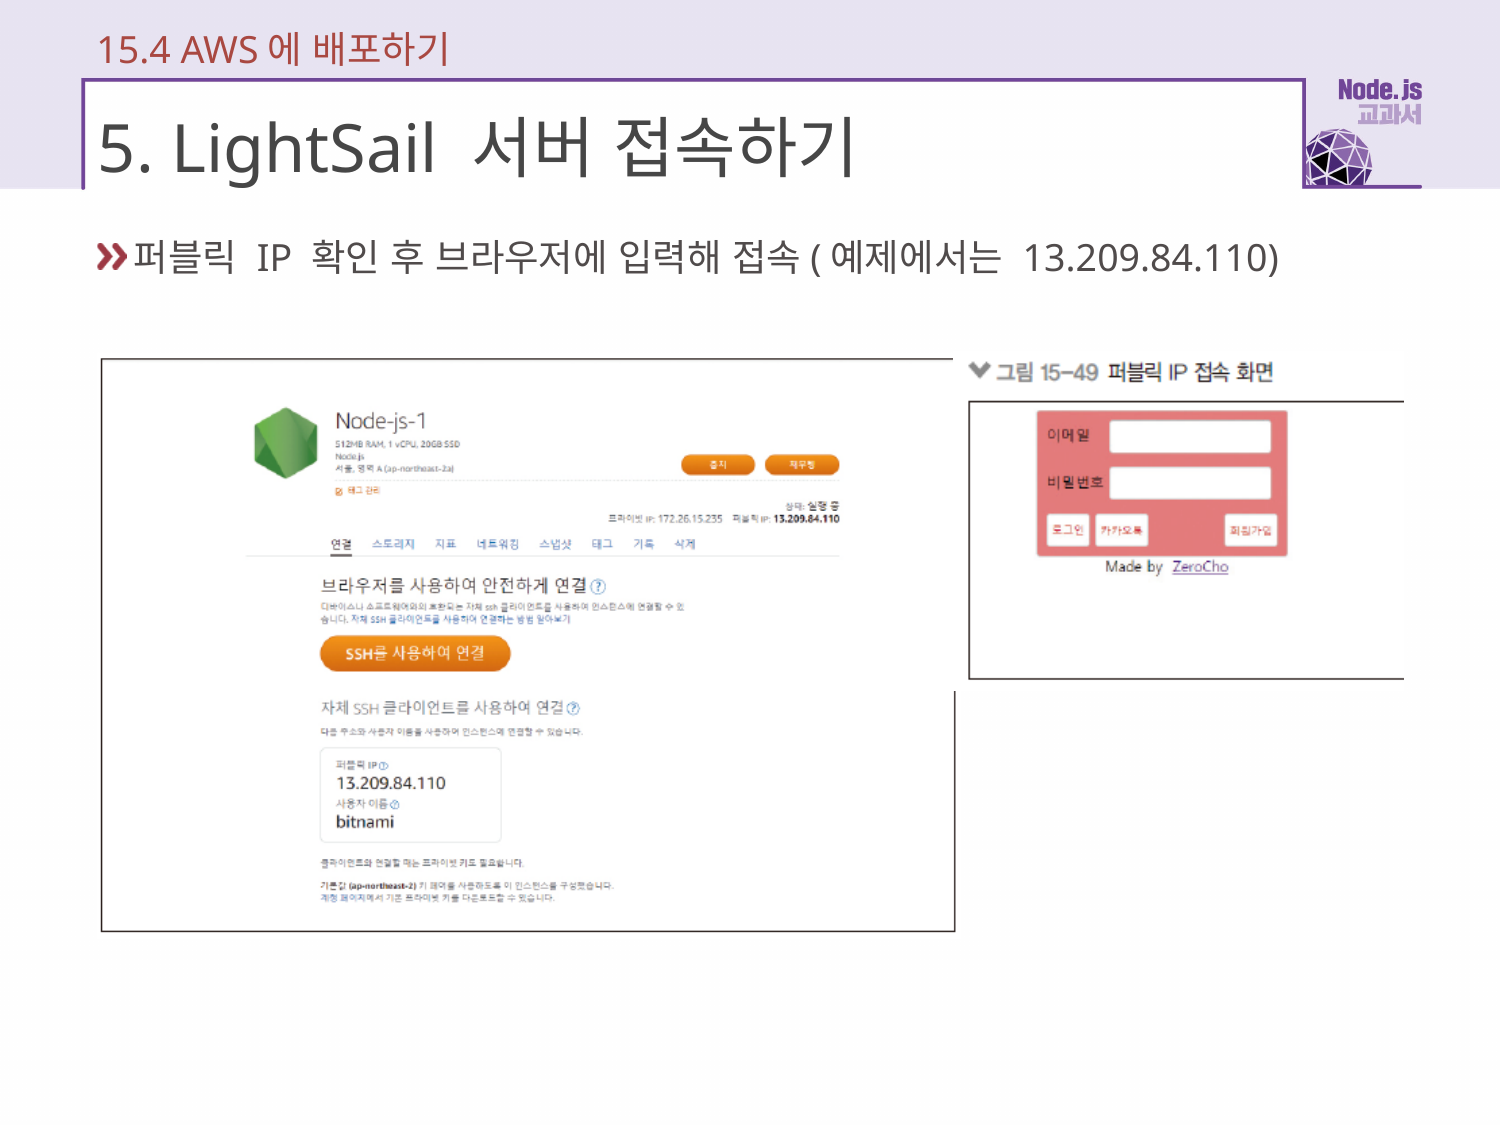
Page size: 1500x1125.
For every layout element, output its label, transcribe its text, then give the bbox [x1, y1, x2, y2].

picture [0, 0, 1500, 1125]
list 퍼블릭 IP 확인 후 브라우저에 입력해 접속(예제에서는 13.209.84.110) [81, 222, 1412, 1037]
text_box 15.4 AWS에 배포하기 [81, 14, 807, 62]
title 5. LightSail 서버 접속하기 [82, 61, 1413, 193]
